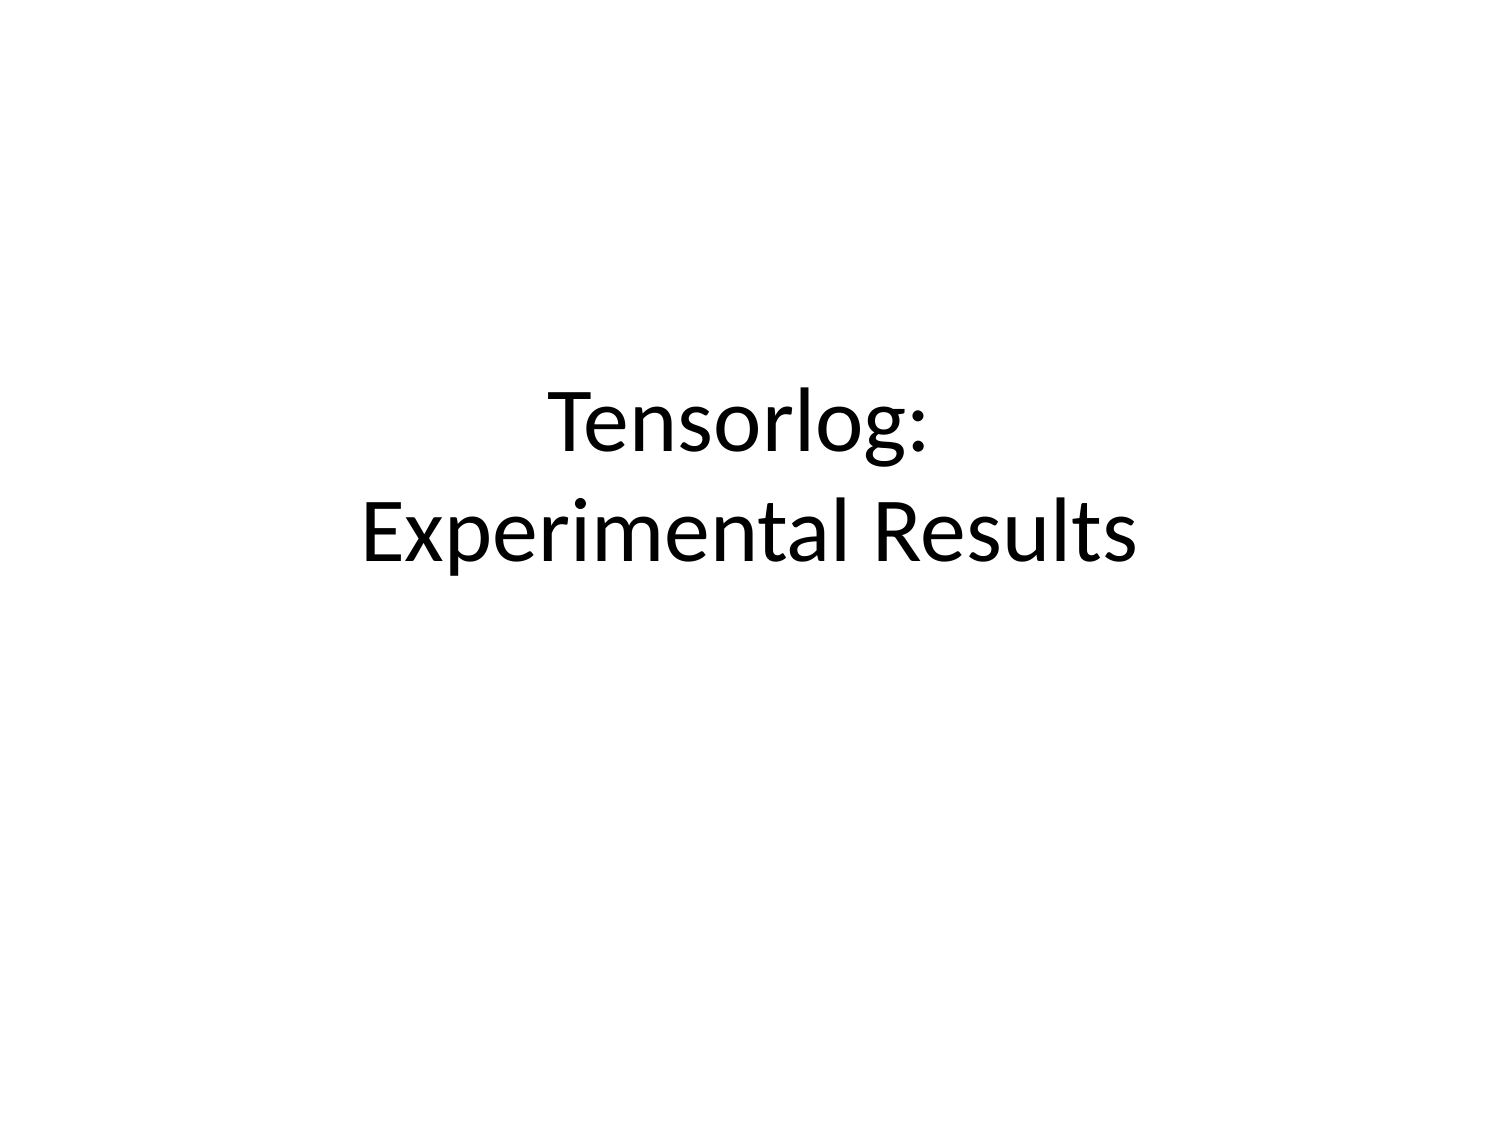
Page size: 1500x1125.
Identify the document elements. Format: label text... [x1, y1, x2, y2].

title Tensorlog: Experimental Results [112, 349, 1388, 591]
